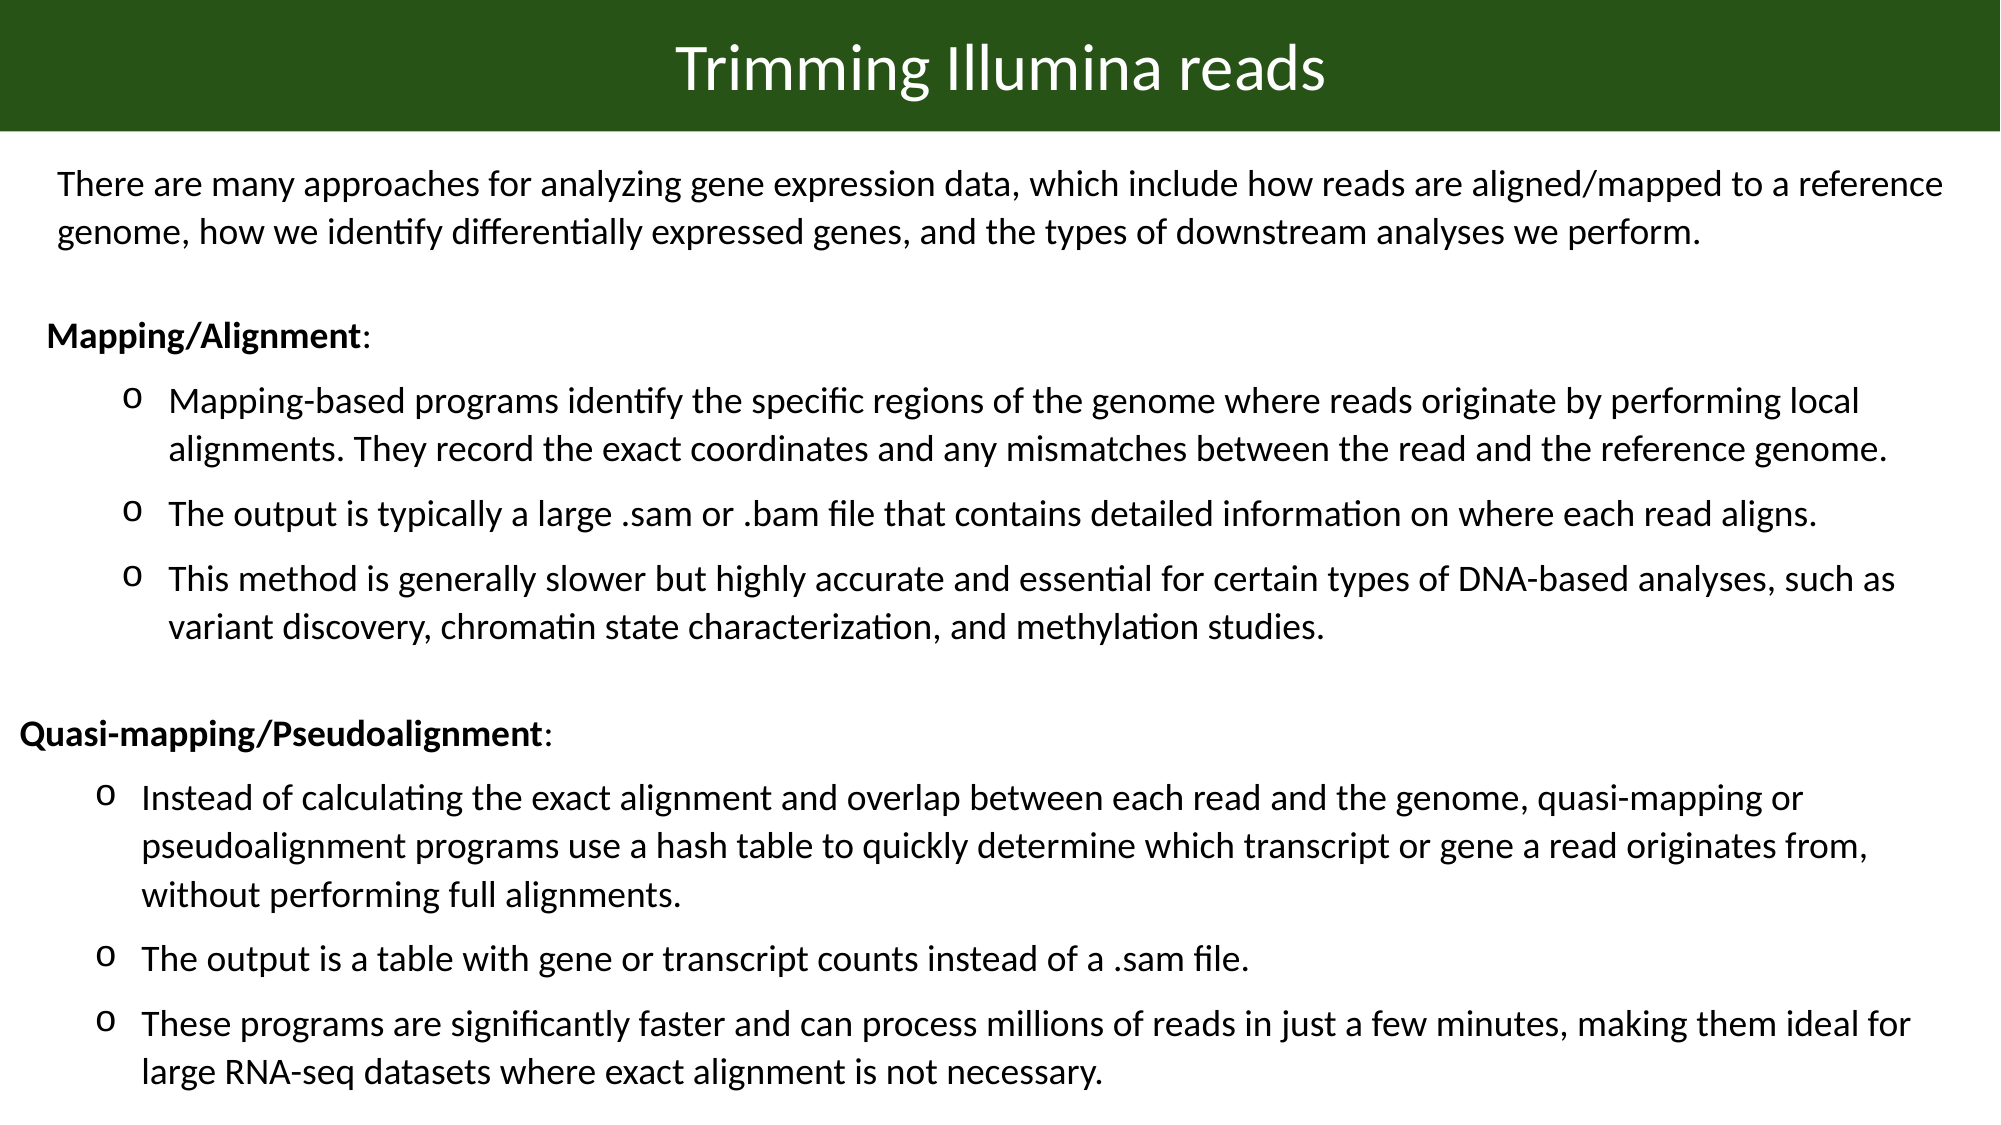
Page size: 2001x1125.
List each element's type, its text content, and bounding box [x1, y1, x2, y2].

text_box [0, 0, 2000, 133]
text_box Quasi-mapping/Pseudoalignment: Instead of calculating the exact alignment and overlap between each read and the genome, quasi-mapping or pseudoalignment programs use a hash table to quickly determine which transcript or gene a read originates from, without performing full alignments. The output is a table with gene or transcript counts instead of a .sam file. These programs are significantly faster and can process millions of reads in just a few minutes, making them ideal for large RNA-seq datasets where exact alignment is not necessary. [4, 698, 2000, 1100]
text_box There are many approaches for analyzing gene expression data, which include how reads are aligned/mapped to a reference genome, how we identify differentially expressed genes, and the types of downstream analyses we perform. [42, 148, 1983, 260]
text_box Trimming Illumina reads [4, 16, 1999, 112]
text_box Mapping/Alignment: Mapping-based programs identify the specific regions of the genome where reads originate by performing local alignments. They record the exact coordinates and any mismatches between the read and the reference genome. The output is typically a large .sam or .bam file that contains detailed information on where each read aligns. This method is generally slower but highly accurate and essential for certain types of DNA-based analyses, such as variant discovery, chromatin state characterization, and methylation studies. [31, 300, 1972, 655]
